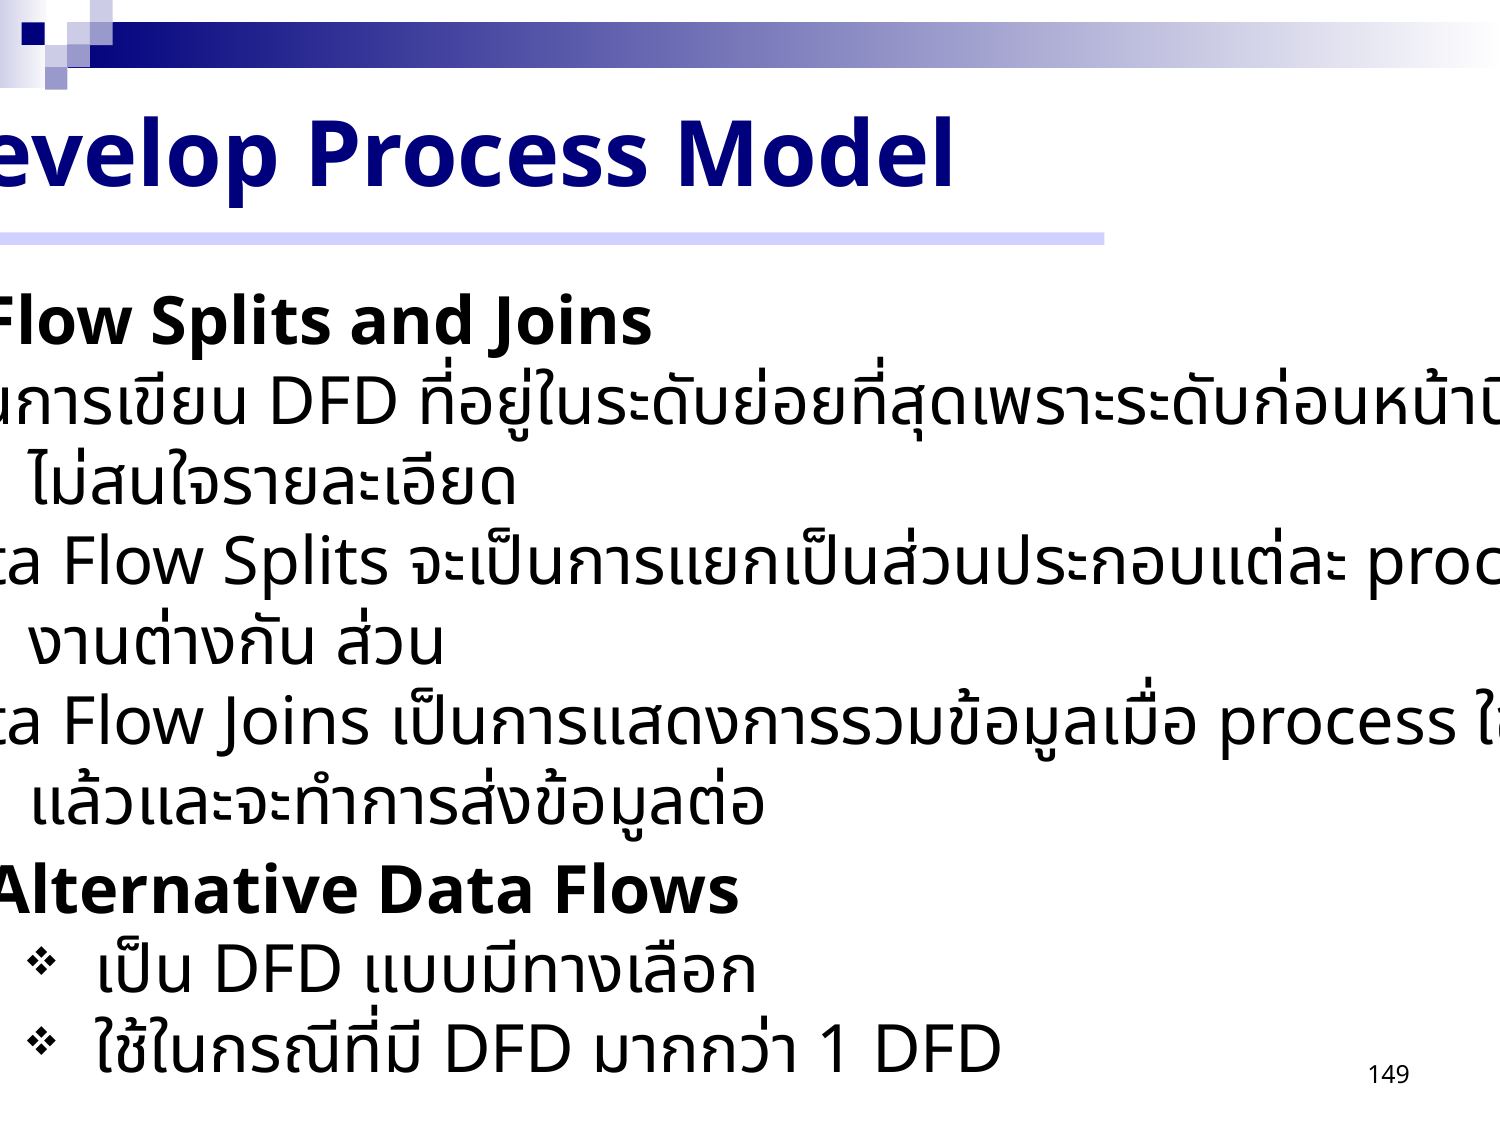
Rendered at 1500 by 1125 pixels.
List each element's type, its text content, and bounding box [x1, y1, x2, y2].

slide_number 149 [1074, 1024, 1426, 1101]
text_box Develop Process Model [0, 87, 973, 213]
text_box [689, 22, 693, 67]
text_box Data Flow Splits and Joins เป็นการเขียน DFD ที่อยู่ในระดับย่อยที่สุดเพราะระดับก่อนหน้านี้จะ ไม่สนใจรายละเอียด Data Flow Splits จะเป็นการแยกเป็นส่วนประกอบแต่ละ process ที่ใช้ งานต่างกัน ส่วน Data Flow Joins เป็นการแสดงการรวมข้อมูลเมื่อ process ใช้งานเสร็จ แล้วและจะทำการส่งข้อมูลต่อ [0, 270, 1500, 846]
text_box Alternative Data Flows เป็น DFD แบบมีทางเลือก ใช้ในกรณีที่มี DFD มากกว่า 1 DFD [0, 838, 1020, 1094]
